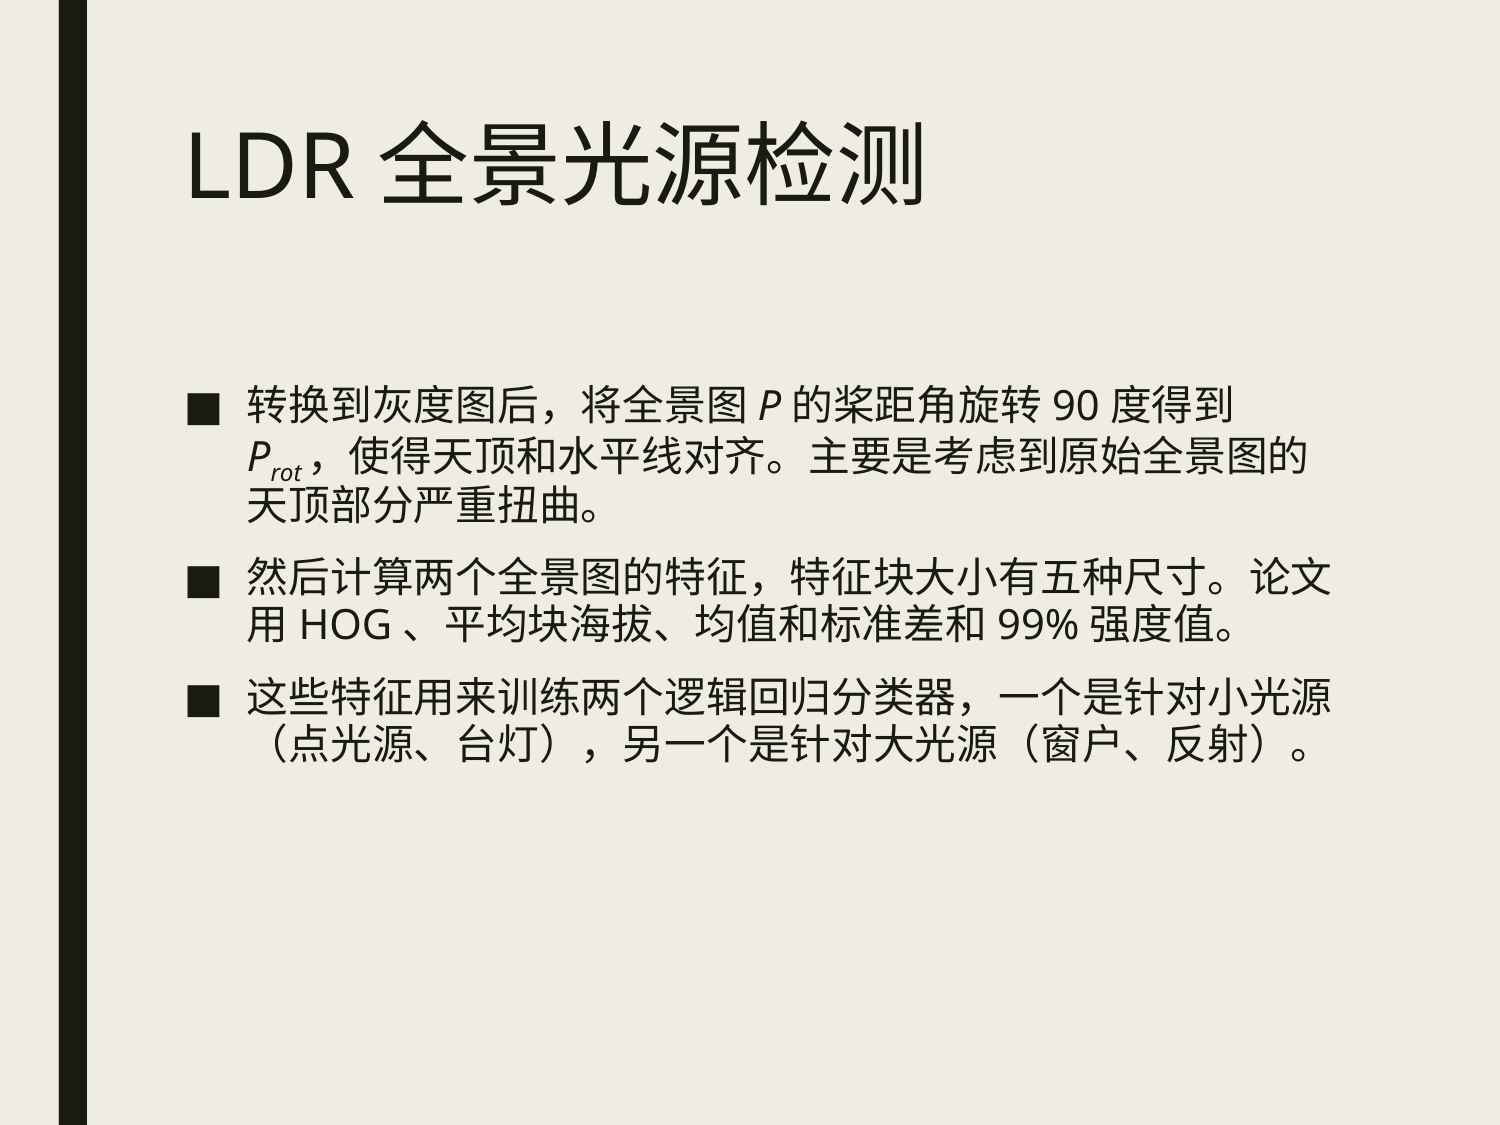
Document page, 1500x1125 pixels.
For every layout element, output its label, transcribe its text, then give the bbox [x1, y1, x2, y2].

title LDR全景光源检测 [168, 112, 1351, 357]
list 转换到灰度图后，将全景图P的桨距角旋转90度得到Prot，使得天顶和水平线对齐。主要是考虑到原始全景图的天顶部分严重扭曲。 然后计算两个全景图的特征，特征块大小有五种尺寸。论文用HOG、平均块海拔、均值和标准差和99%强度值。 这些特征用来训练两个逻辑回归分类器，一个是针对小光源（点光源、台灯），另一个是针对大光源（窗户、反射）。 [168, 375, 1351, 963]
